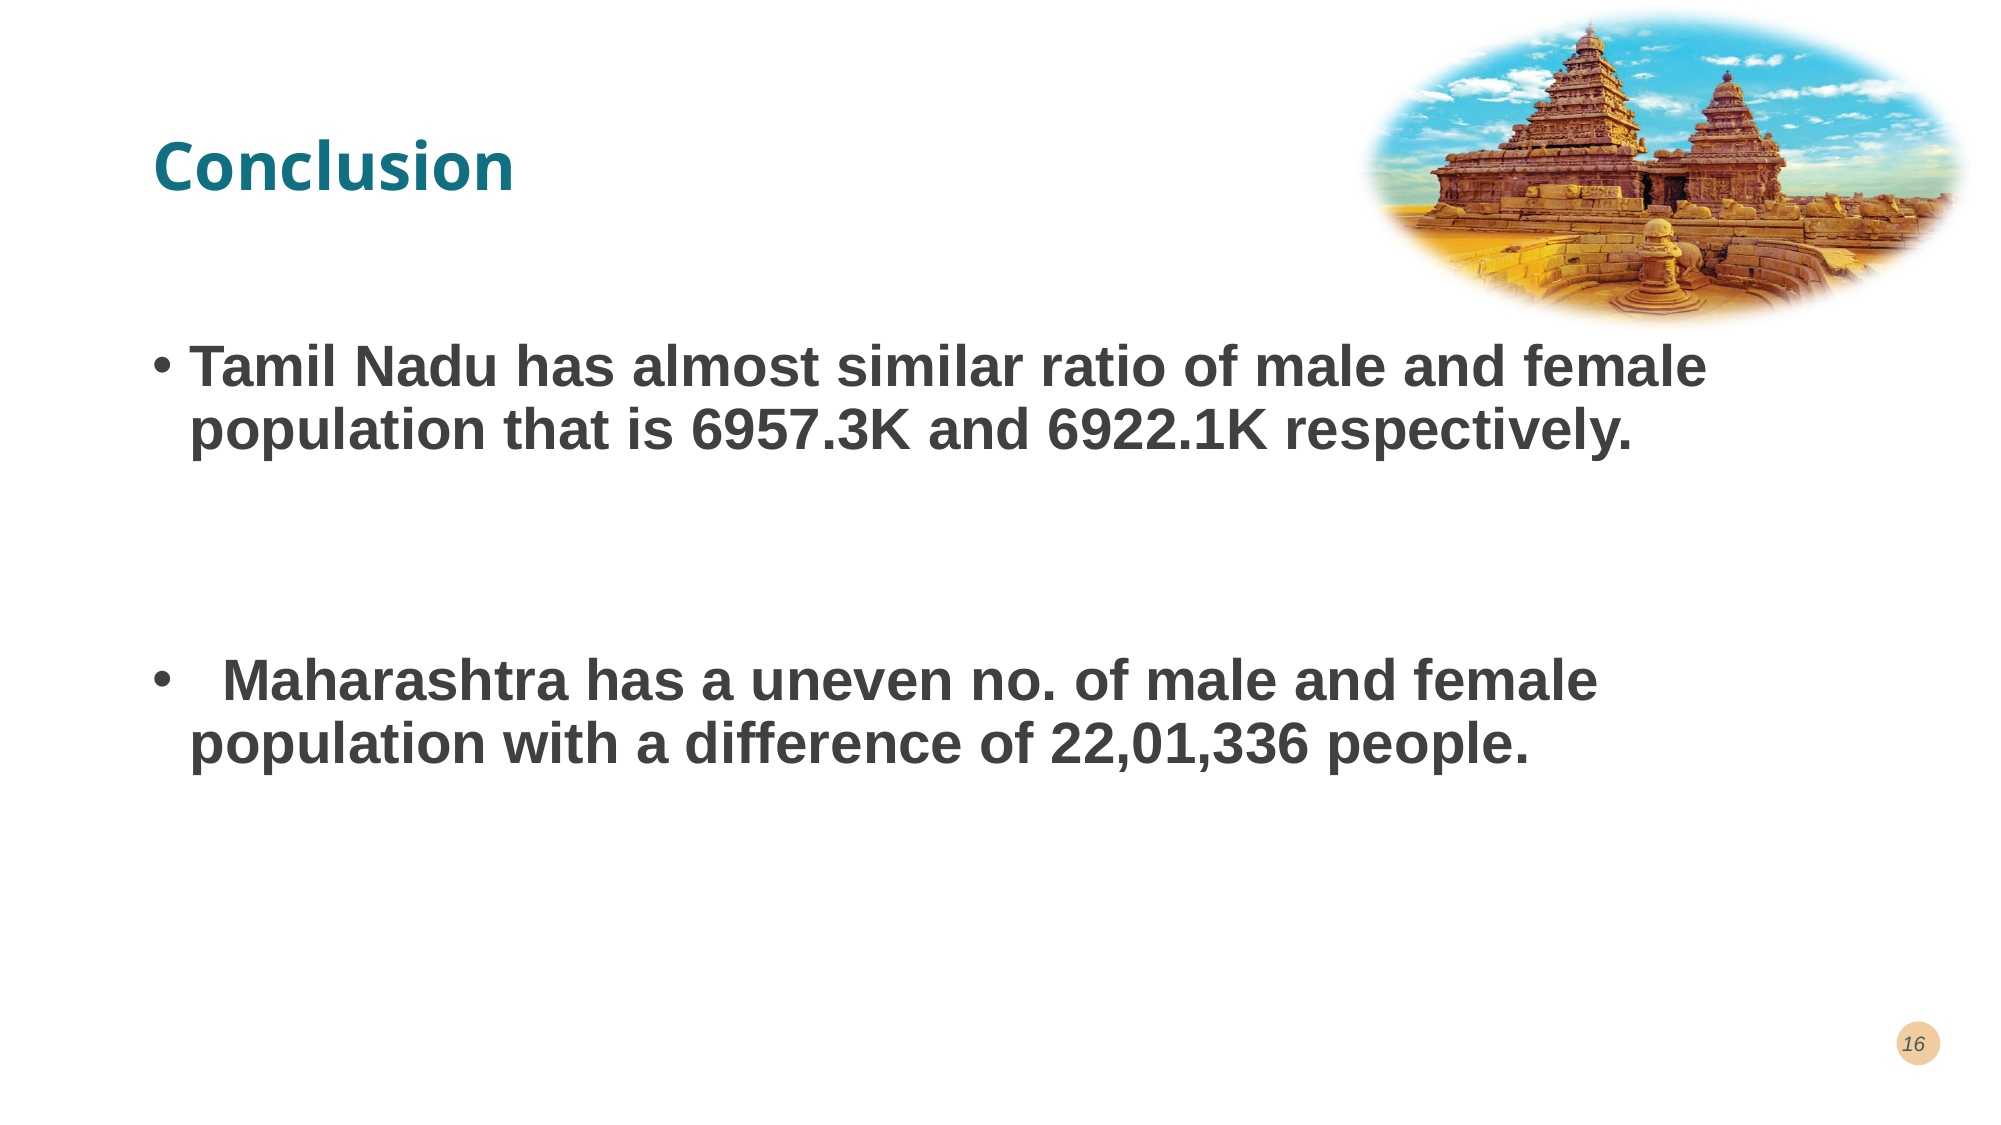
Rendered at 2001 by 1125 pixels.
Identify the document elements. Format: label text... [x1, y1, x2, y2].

title Conclusion [137, 59, 1352, 278]
picture [1352, 3, 1978, 334]
list Tamil Nadu has almost similar ratio of male and female population that is 6957.3K and 6922.1K respectively. Maharashtra has a uneven no. of male and female population with a difference of 22,01,336‬ people. [137, 329, 1863, 1043]
slide_number 16 [1881, 1012, 1940, 1073]
